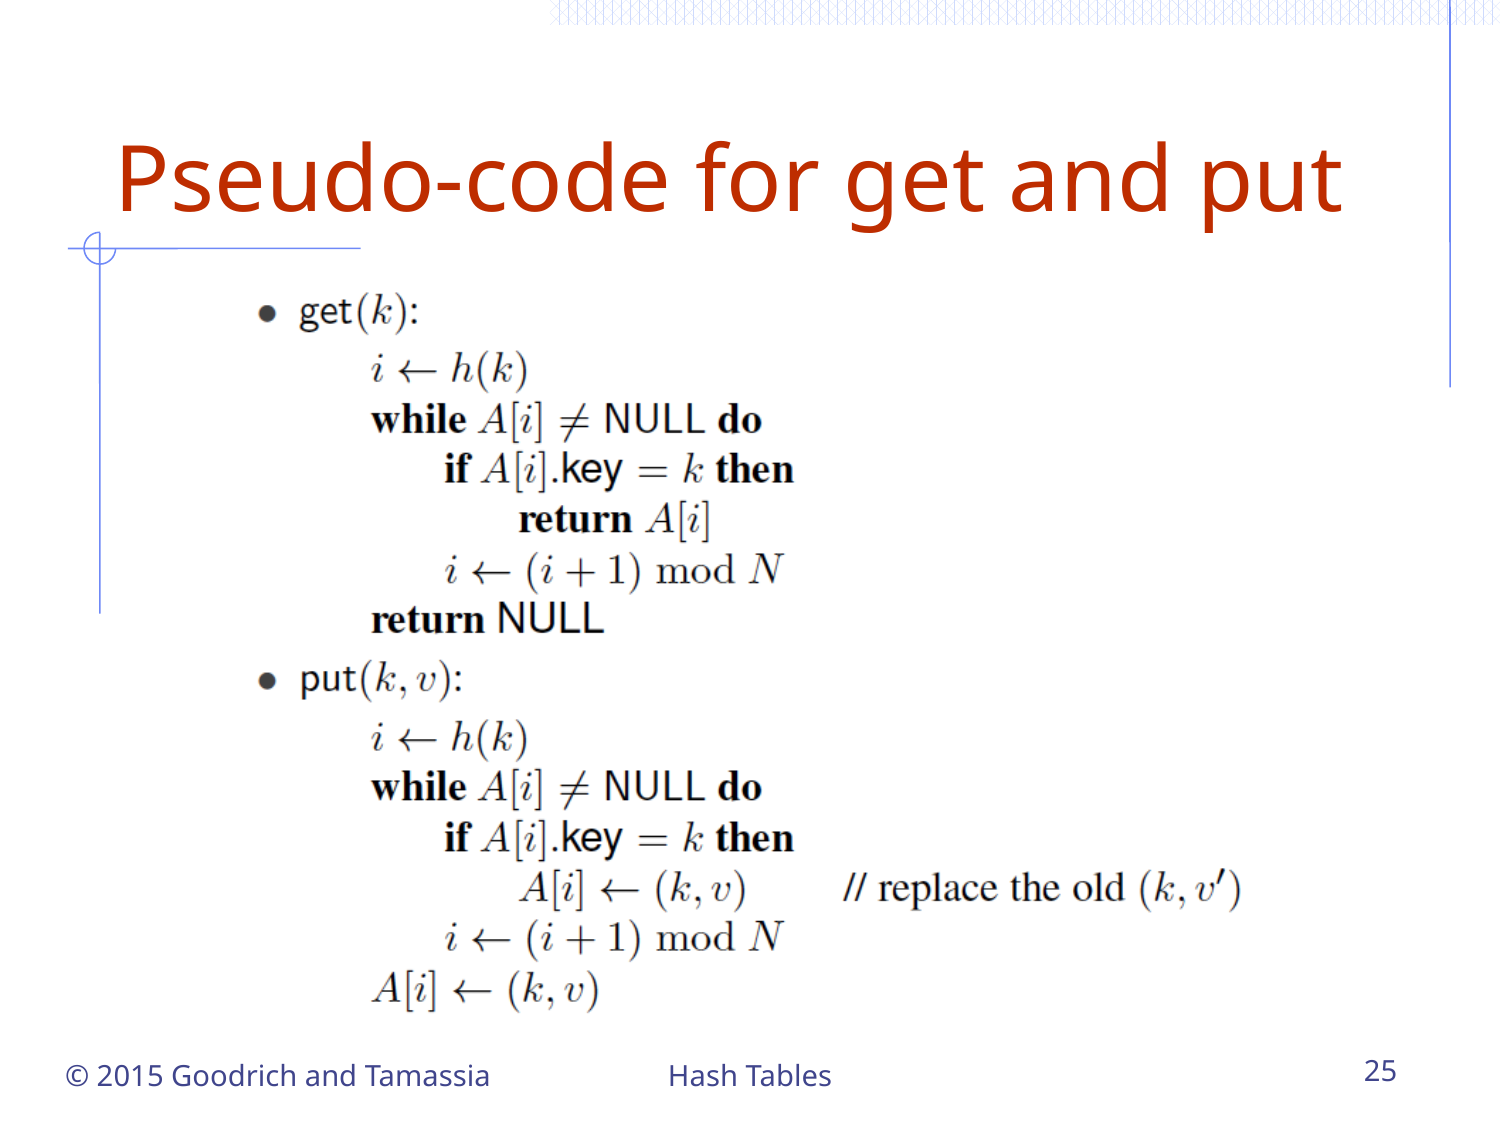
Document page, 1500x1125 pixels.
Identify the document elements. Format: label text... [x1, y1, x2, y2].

slide_number © 2015 Goodrich and Tamassia [49, 1024, 512, 1101]
footer Hash Tables [512, 1035, 988, 1101]
picture [237, 287, 1313, 1026]
title Pseudo-code for get and put [99, 50, 1413, 238]
slide_number 25 [1074, 1024, 1413, 1101]
